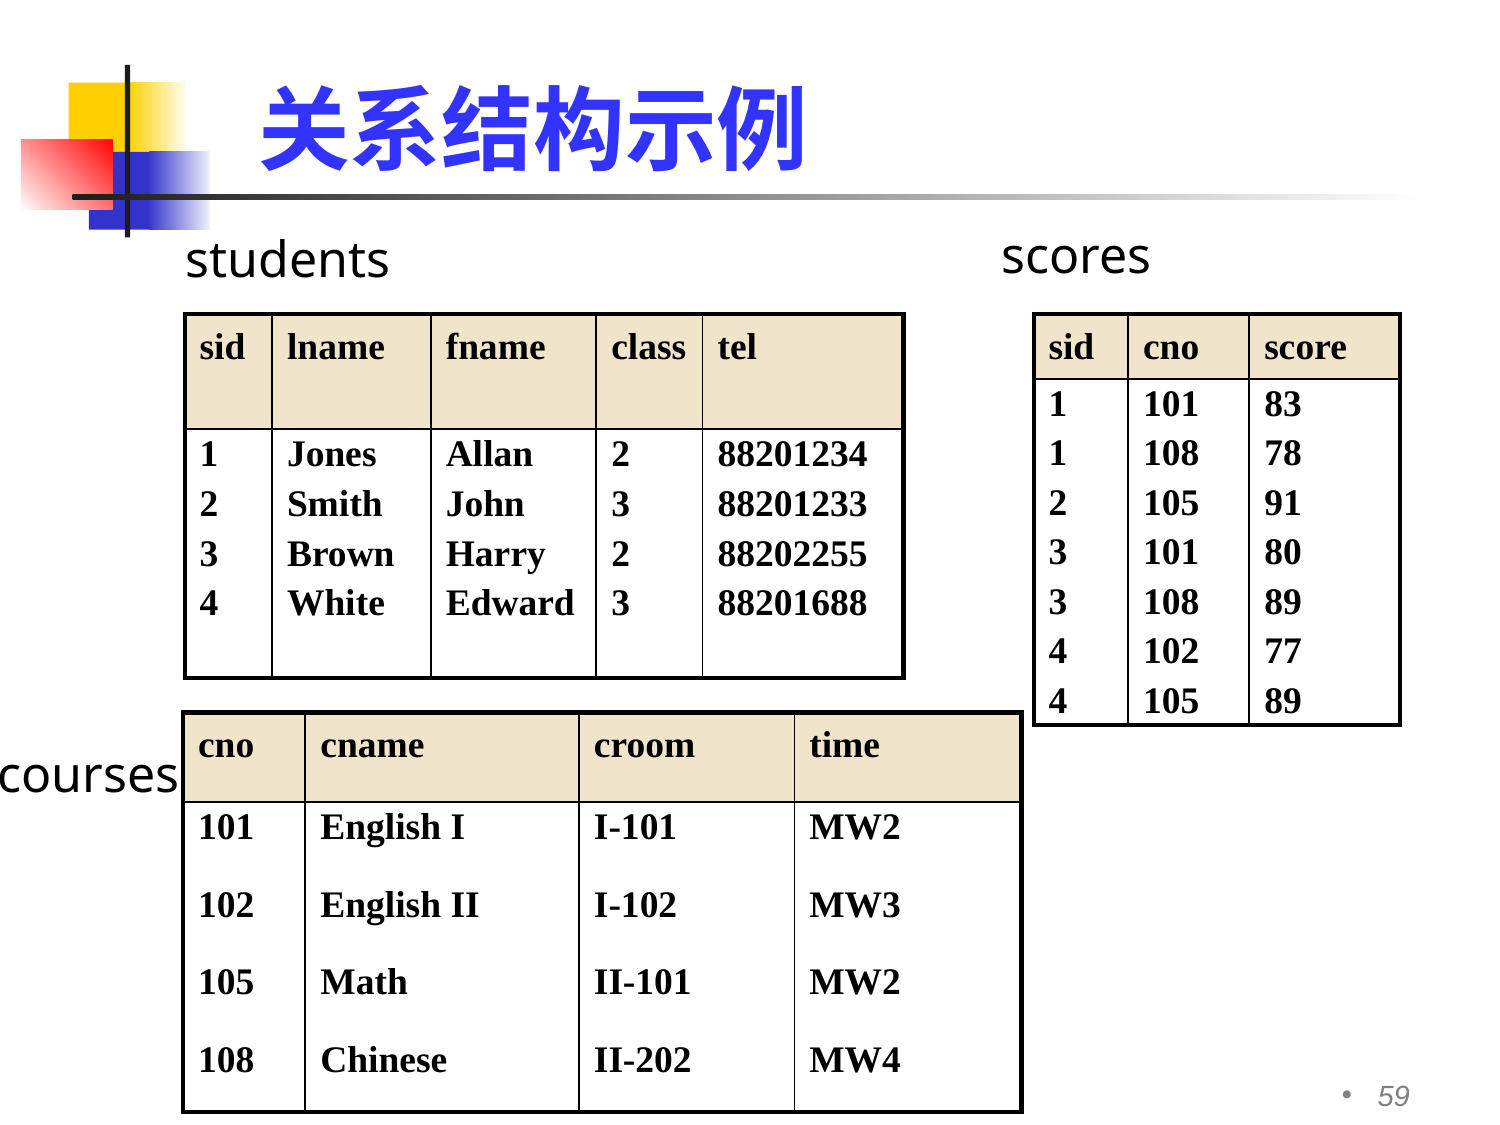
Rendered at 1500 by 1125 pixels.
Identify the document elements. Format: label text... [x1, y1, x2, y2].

table_cell 80 [1250, 527, 1398, 577]
table_cell Edward [432, 578, 595, 676]
table_cell 88202255 [703, 528, 901, 578]
table_cell 77 [1250, 626, 1398, 676]
table_header time [795, 715, 1019, 801]
table_cell 4 [1036, 676, 1127, 723]
table_cell English I [306, 803, 578, 880]
table_cell 101 [1129, 527, 1248, 577]
table_cell II-101 [580, 957, 794, 1035]
table_cell 3 [1036, 577, 1127, 626]
table_cell 89 [1250, 577, 1398, 626]
table_cell MW3 [795, 880, 1019, 957]
table_cell 3 [597, 578, 702, 676]
table_cell 105 [185, 957, 304, 1035]
table_cell 3 [1036, 527, 1127, 577]
table_header class [597, 316, 702, 428]
table_cell 108 [1129, 428, 1248, 478]
table_header tel [703, 316, 901, 428]
text_box courses [0, 735, 195, 811]
text_box students [171, 219, 490, 295]
table_cell 91 [1250, 478, 1398, 527]
table_header sid [187, 316, 271, 428]
table_cell 101 [1129, 380, 1248, 428]
table_cell Smith [273, 479, 430, 528]
table_cell 102 [1129, 626, 1248, 676]
table_header sid [1036, 316, 1127, 378]
table_cell 108 [185, 1035, 304, 1110]
table_cell I-101 [580, 803, 794, 880]
table_cell Brown [273, 528, 430, 578]
table_header cno [1129, 316, 1248, 378]
table_cell 1 [1036, 428, 1127, 478]
table_cell I-102 [580, 880, 794, 957]
table_cell 1 [187, 430, 271, 479]
table_cell Math [306, 957, 578, 1035]
table_cell 4 [1036, 626, 1127, 676]
table_cell 2 [597, 528, 702, 578]
table_cell Harry [432, 528, 595, 578]
table_cell Jones [273, 430, 430, 479]
table_cell 89 [1250, 676, 1398, 723]
table_cell MW2 [795, 957, 1019, 1035]
table_cell 101 [185, 803, 304, 880]
table_cell 102 [185, 880, 304, 957]
title 关系结构示例 [243, 62, 1391, 192]
table_cell 3 [187, 528, 271, 578]
table_cell 83 [1250, 380, 1398, 428]
table_header lname [273, 316, 430, 428]
table_cell MW4 [795, 1035, 1019, 1110]
table_cell 88201234 [703, 430, 901, 479]
table_header score [1250, 316, 1398, 378]
table_cell 2 [187, 479, 271, 528]
text_box scores [986, 215, 1447, 291]
table_cell 105 [1129, 478, 1248, 527]
table_cell Chinese [306, 1035, 578, 1110]
table_cell Allan [432, 430, 595, 479]
table_cell MW2 [795, 803, 1019, 880]
table_cell 88201233 [703, 479, 901, 528]
table_cell 105 [1129, 676, 1248, 723]
table_cell White [273, 578, 430, 676]
table_cell 3 [597, 479, 702, 528]
table_cell 2 [1036, 478, 1127, 527]
table_cell 78 [1250, 428, 1398, 478]
table_cell 4 [187, 578, 271, 676]
table_cell 2 [597, 430, 702, 479]
table_header cno [185, 715, 304, 801]
table_cell John [432, 479, 595, 528]
table_cell 1 [1036, 380, 1127, 428]
table_header croom [580, 715, 794, 801]
table_cell English II [306, 880, 578, 957]
slide_number 59 [1112, 1037, 1426, 1113]
table_header fname [432, 316, 595, 428]
table_cell 88201688 [703, 578, 901, 676]
table_cell II-202 [580, 1035, 794, 1110]
table_header cname [306, 715, 578, 801]
table_cell 108 [1129, 577, 1248, 626]
